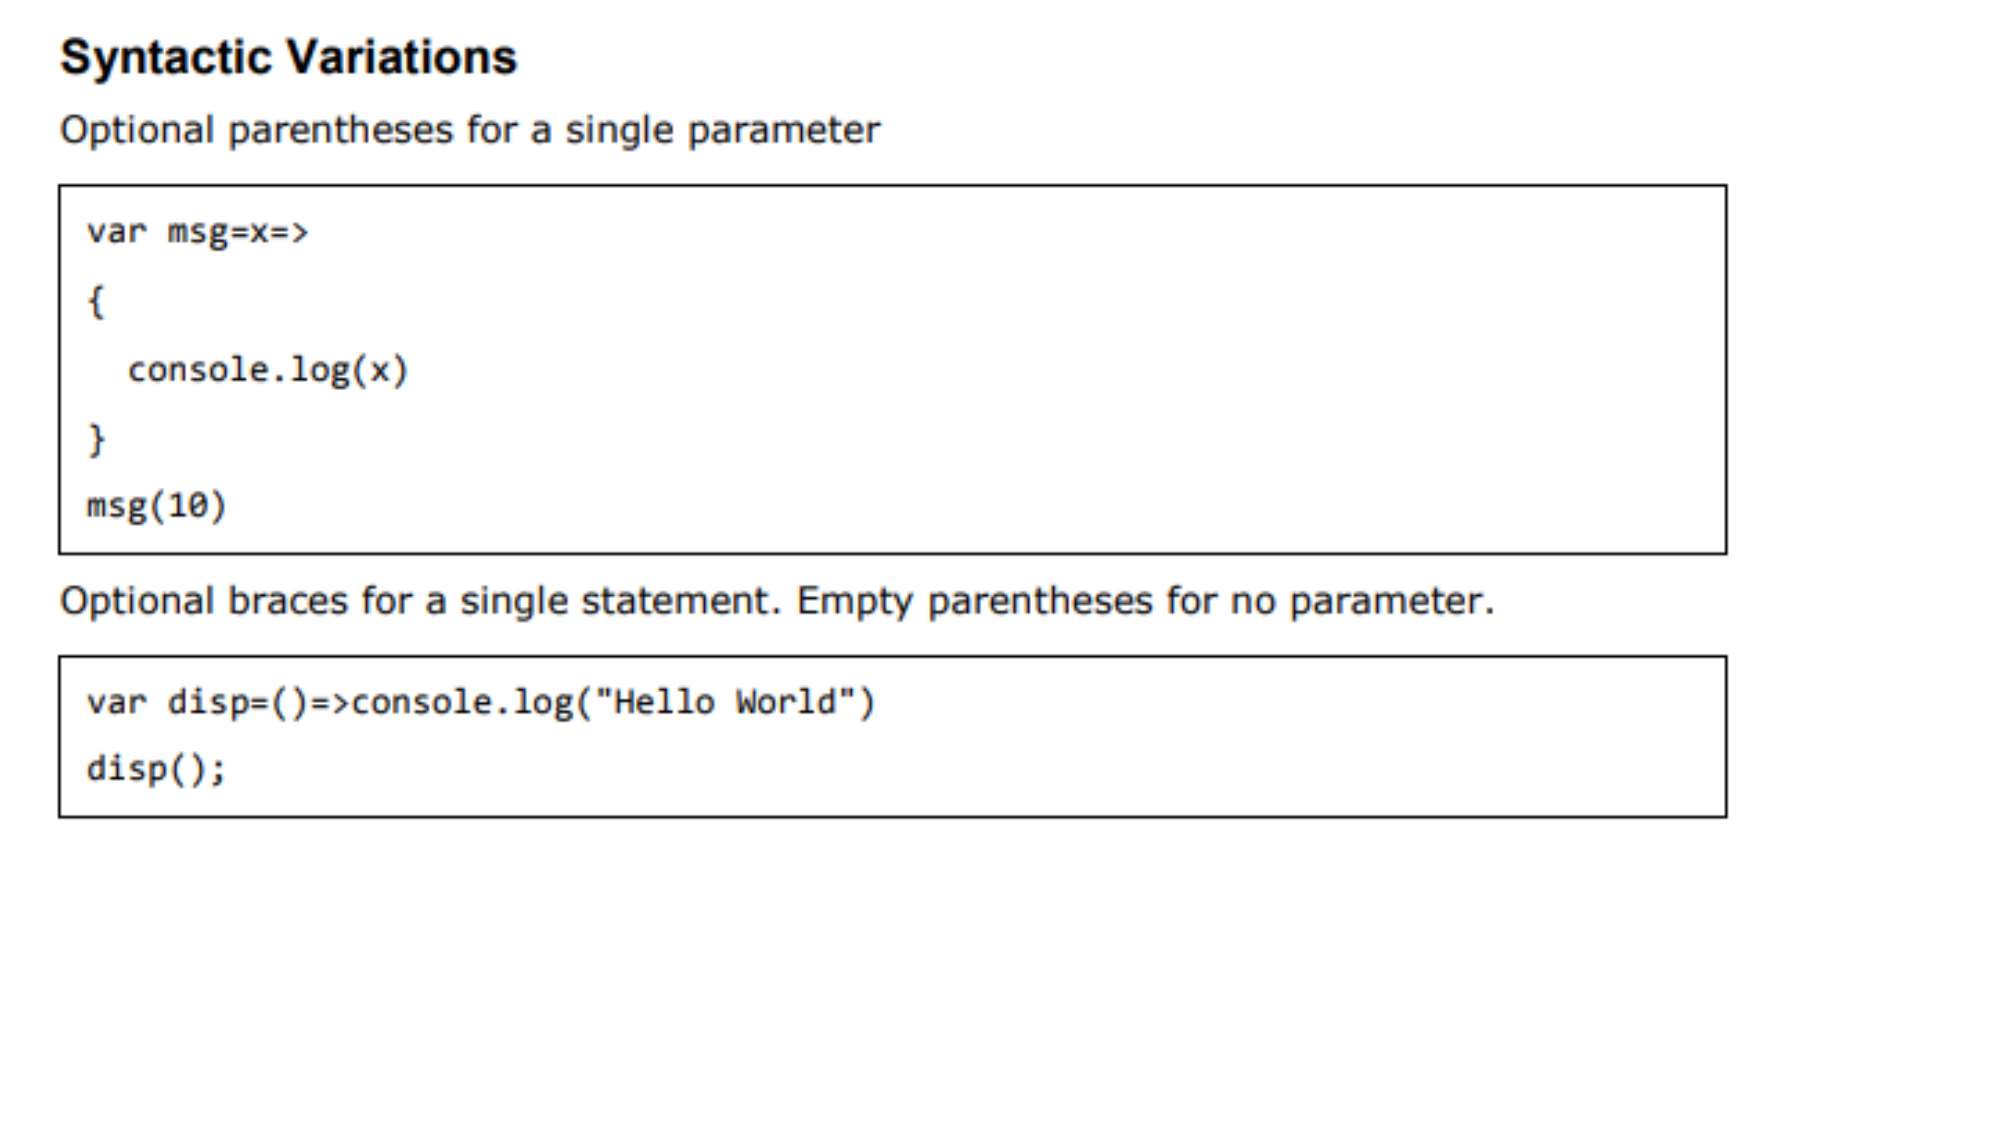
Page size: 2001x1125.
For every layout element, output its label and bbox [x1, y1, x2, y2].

picture [45, 27, 1748, 836]
